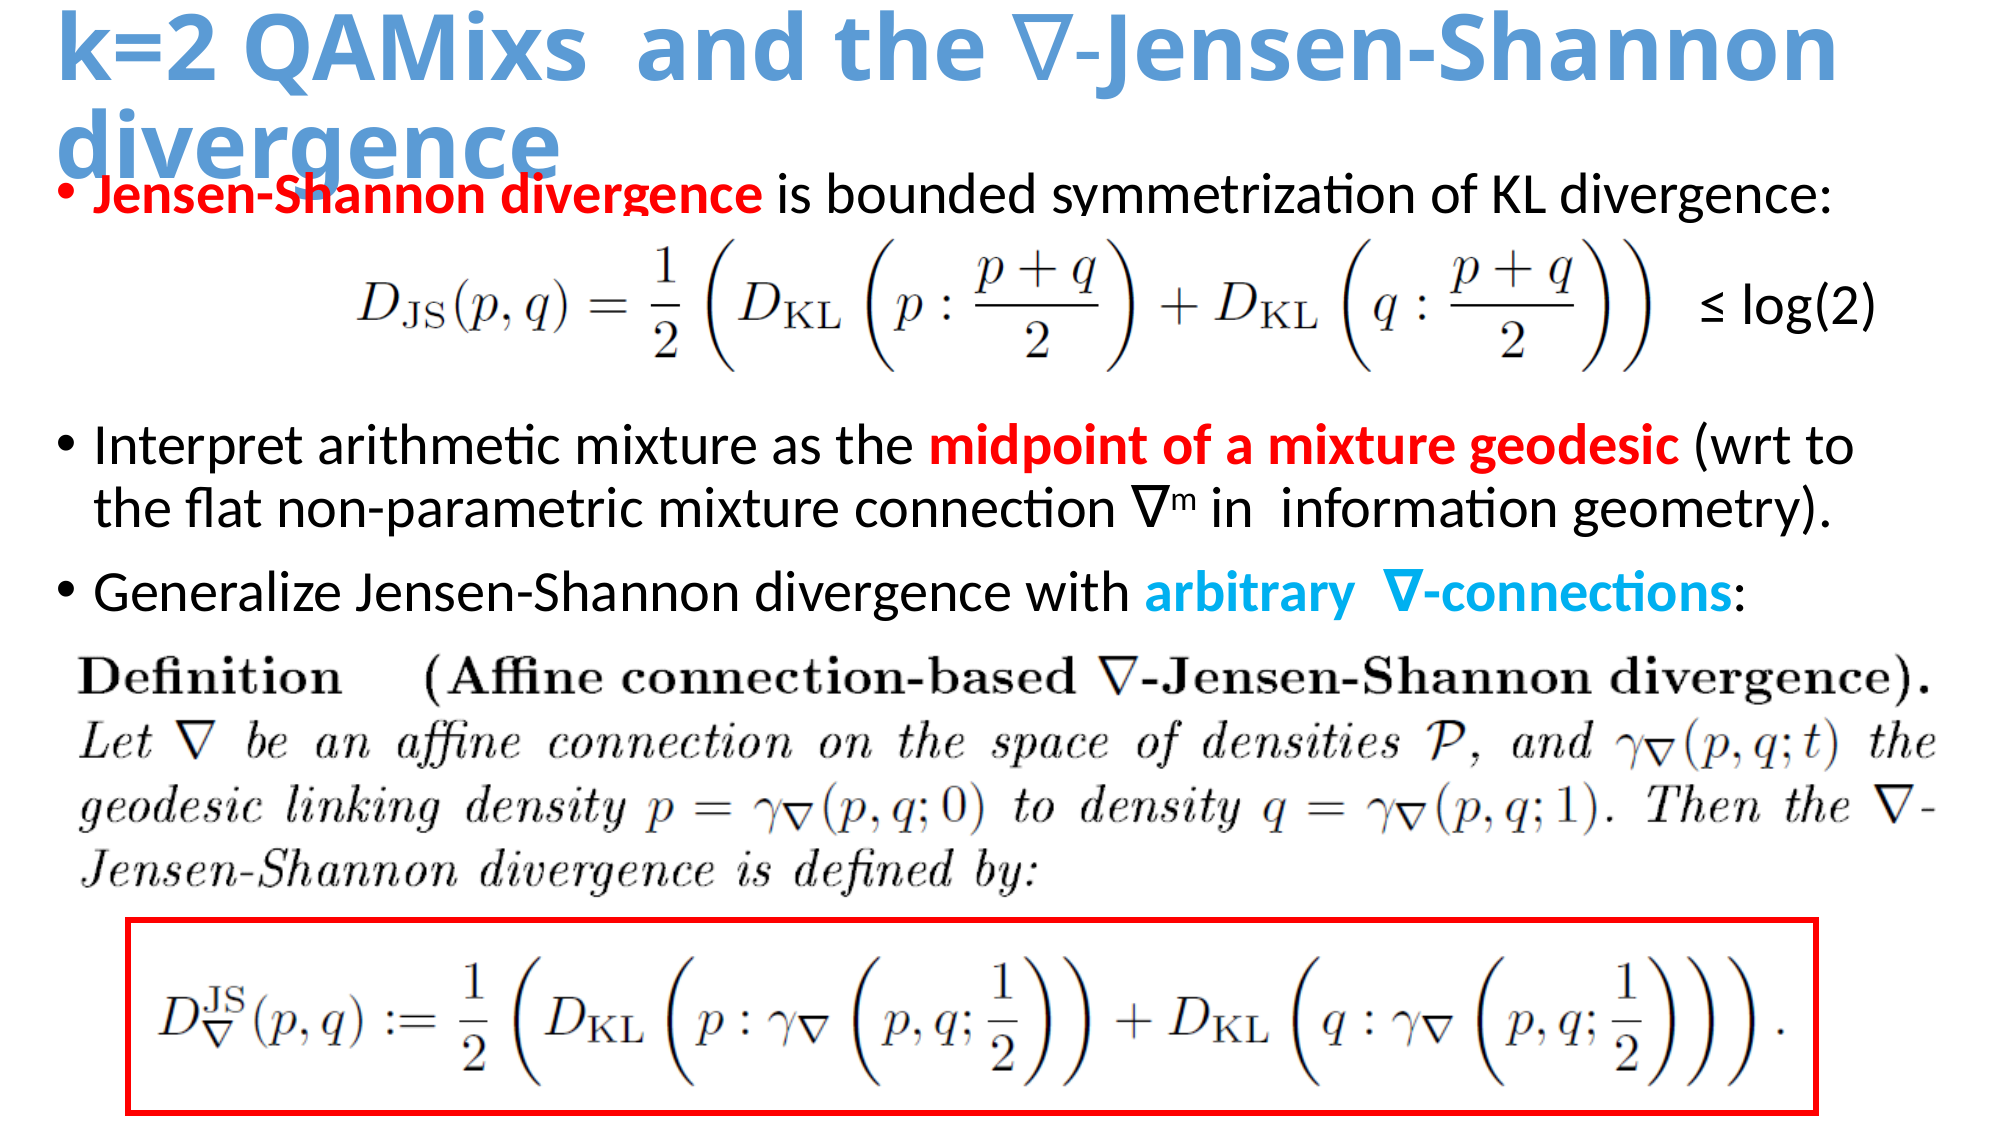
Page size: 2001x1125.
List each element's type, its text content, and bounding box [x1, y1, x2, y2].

text_box ≤ log(2) [1684, 259, 1981, 344]
list Jensen-Shannon divergence is bounded symmetrization of KL divergence: Interpret arithmetic mixture as the midpoint of a mixture geodesic (wrt to the flat non-parametric mixture connection ∇m in information geometry). Generalize Jensen-Shannon divergence with arbitrary ∇-connections: [40, 155, 1904, 870]
picture [67, 625, 1950, 1113]
picture [351, 215, 1666, 396]
title k=2 QAMixs and the ∇-Jensen-Shannon divergence [40, 0, 1995, 209]
